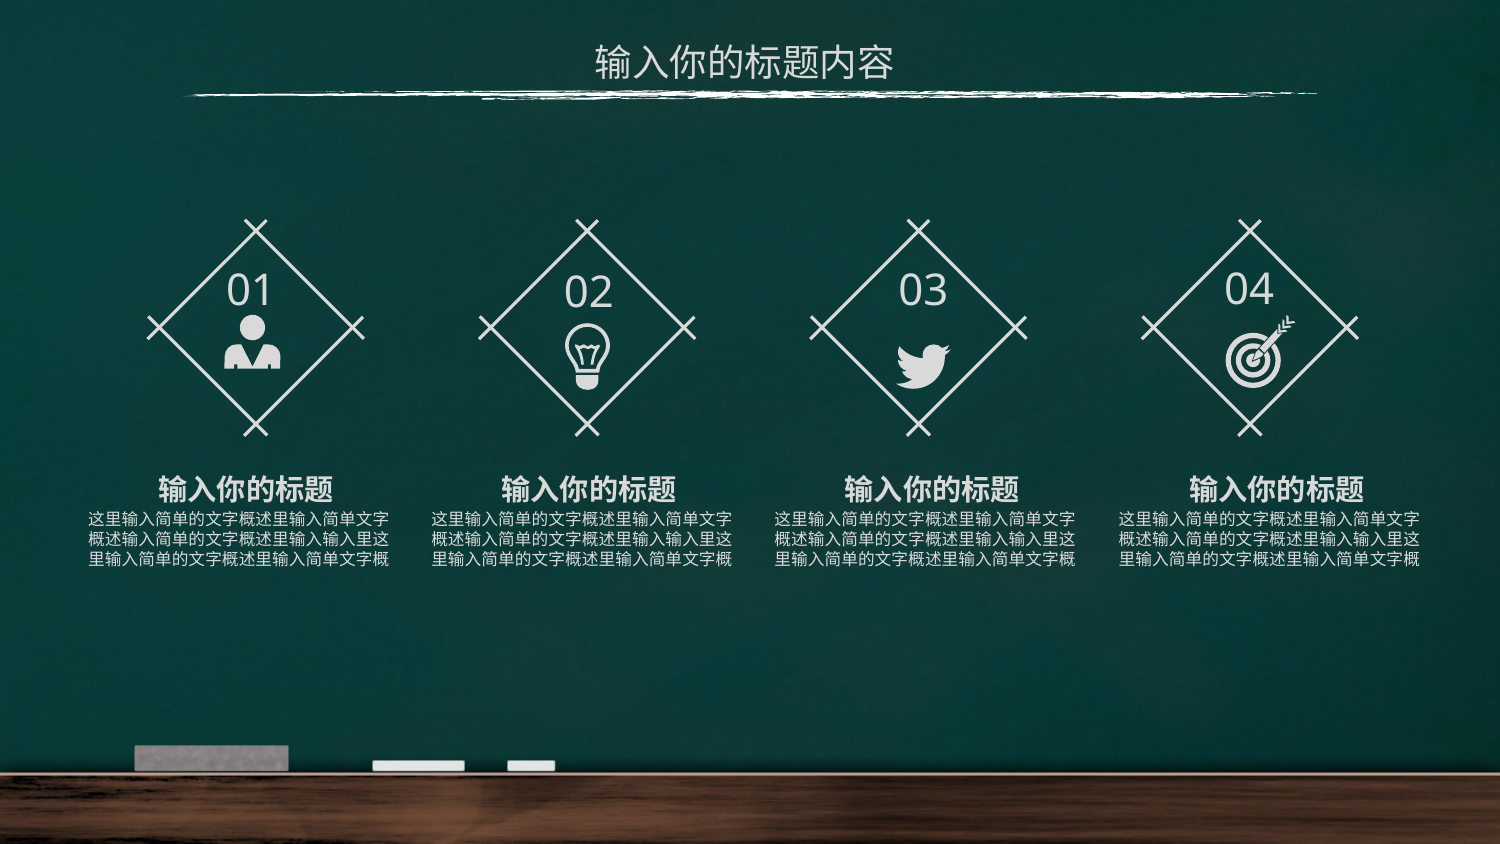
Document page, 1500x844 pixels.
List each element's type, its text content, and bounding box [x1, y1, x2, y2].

text_box 输入你的标题内容 [579, 32, 910, 88]
text_box 输入你的标题 这里输入简单的文字概述里输入简单文字概述输入简单的文字概述里输入输入里这里输入简单的文字概述里输入简单文字概 [416, 463, 759, 611]
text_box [182, 89, 1318, 101]
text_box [1165, 243, 1334, 413]
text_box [171, 243, 340, 413]
text_box 输入你的标题 这里输入简单的文字概述里输入简单文字概述输入简单的文字概述里输入输入里这里输入简单的文字概述里输入简单文字概 [759, 463, 1103, 611]
text_box 输入你的标题 这里输入简单的文字概述里输入简单文字概述输入简单的文字概述里输入输入里这里输入简单的文字概述里输入简单文字概 [73, 463, 416, 611]
text_box 输入你的标题 这里输入简单的文字概述里输入简单文字概述输入简单的文字概述里输入输入里这里输入简单的文字概述里输入简单文字概 [1103, 463, 1450, 611]
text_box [502, 243, 672, 413]
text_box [833, 243, 1003, 413]
picture [0, 0, 1500, 844]
